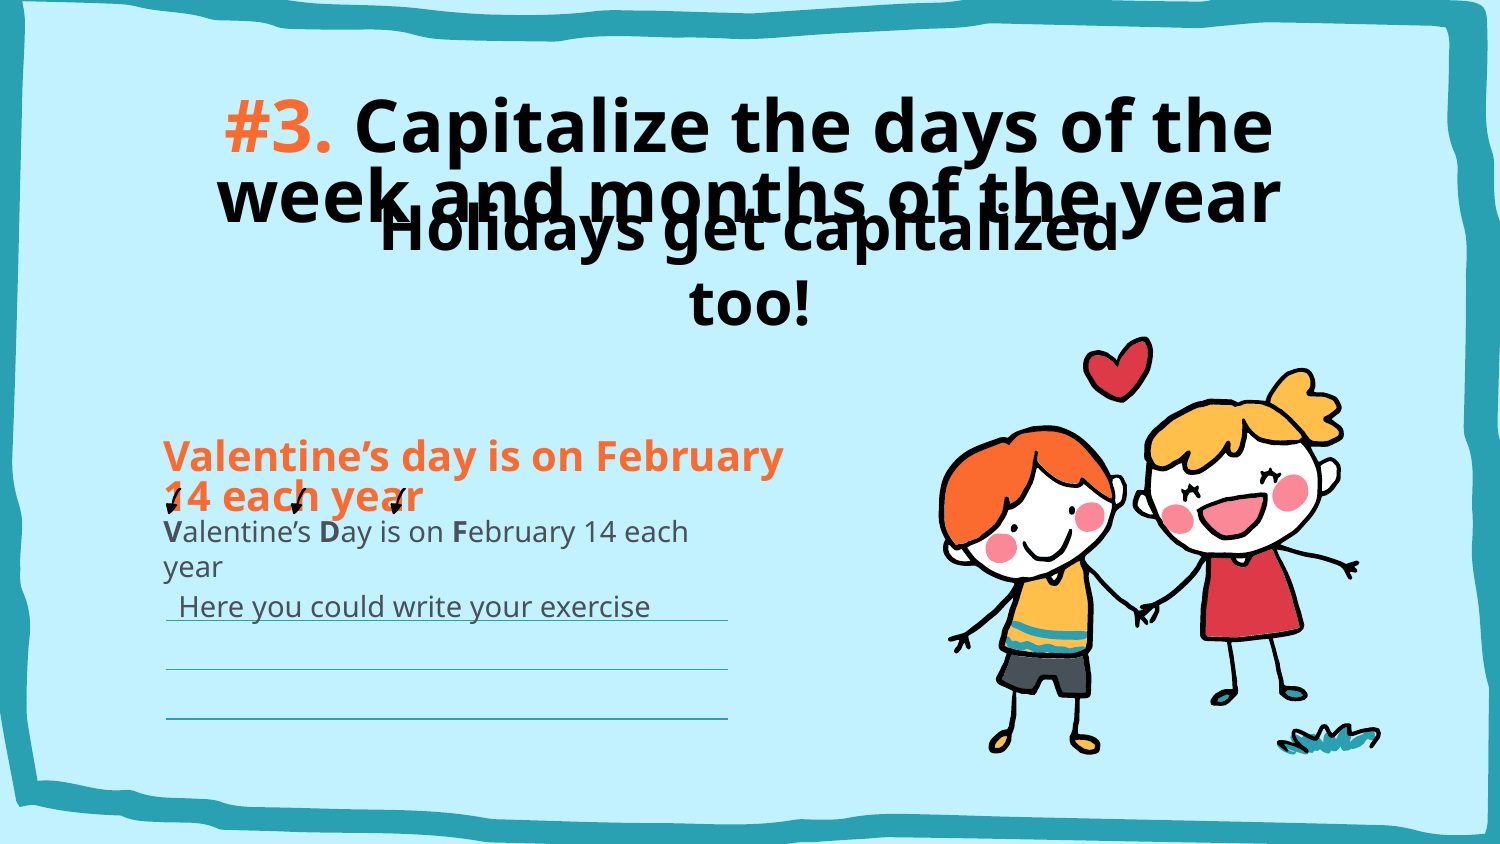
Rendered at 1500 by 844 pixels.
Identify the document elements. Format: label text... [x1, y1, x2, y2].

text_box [290, 488, 309, 514]
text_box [1275, 722, 1383, 756]
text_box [165, 488, 184, 514]
title Holidays get capitalized too! [321, 227, 1179, 299]
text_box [389, 488, 409, 514]
subtitle Valentine’s Day is on February 14 each year [163, 498, 752, 570]
subtitle Valentine’s day is on February 14 each year [163, 424, 842, 496]
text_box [938, 336, 1361, 756]
title #3. Capitalize the days of the week and months of the year [163, 72, 1337, 260]
subtitle Here you could write your exercise [163, 582, 729, 728]
